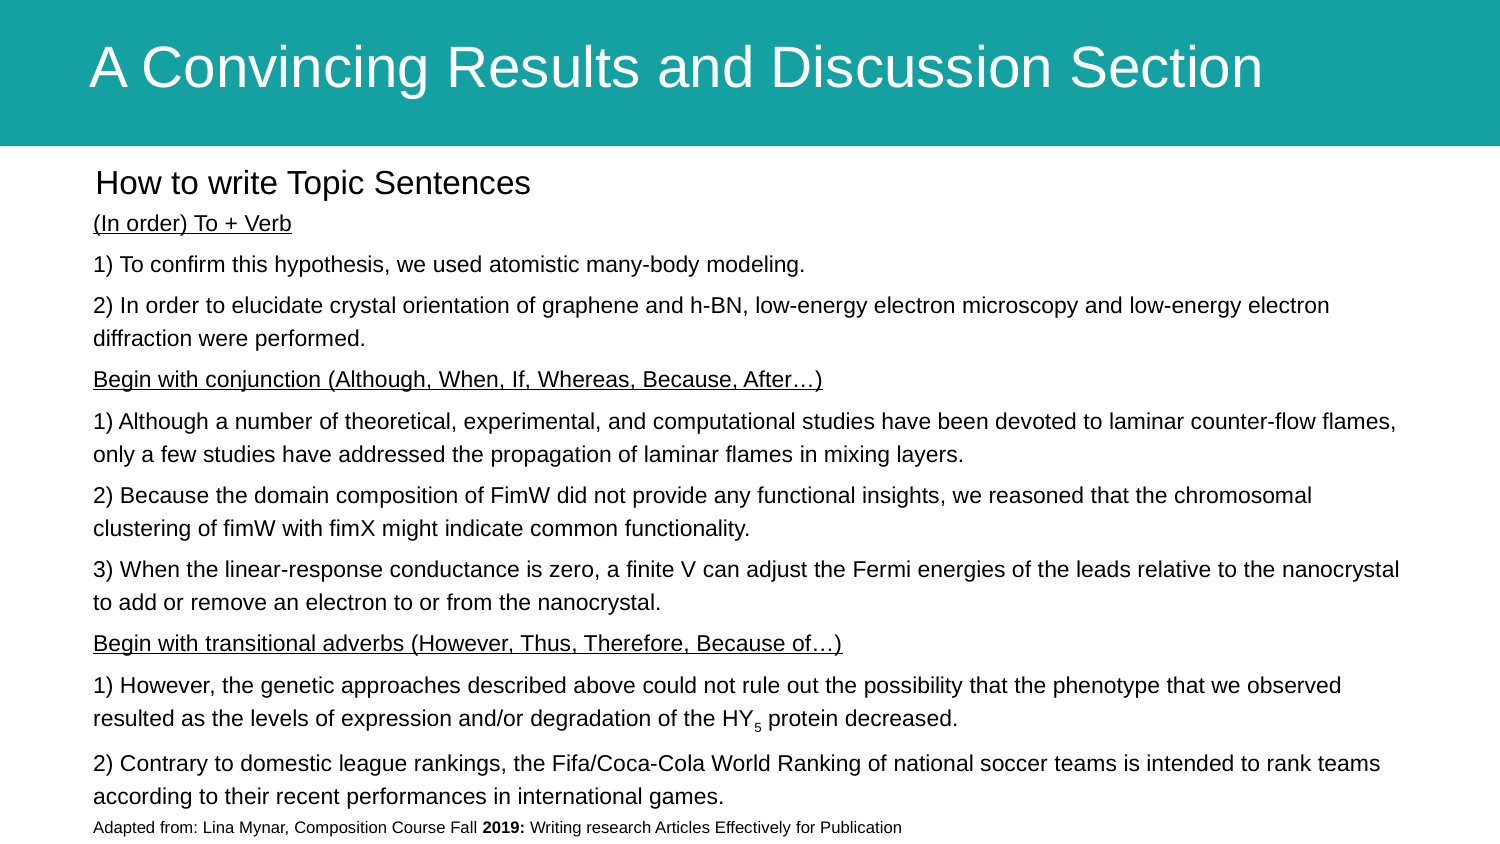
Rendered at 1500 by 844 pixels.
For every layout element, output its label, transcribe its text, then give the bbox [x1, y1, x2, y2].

title A Convincing Results and Discussion Section [75, 21, 1387, 104]
text_box (In order) To + Verb 1) To confirm this hypothesis, we used atomistic many-body modeling. 2) In order to elucidate crystal orientation of graphene and h-BN, low-energy electron microscopy and low-energy electron diffraction were performed. Begin with conjunction (Although, When, If, Whereas, Because, After…) 1) Although a number of theoretical, experimental, and computational studies have been devoted to laminar counter-flow flames, only a few studies have addressed the propagation of laminar flames in mixing layers. 2) Because the domain composition of FimW did not provide any functional insights, we reasoned that the chromosomal clustering of fimW with fimX might indicate common functionality. 3) When the linear-response conductance is zero, a finite V can adjust the Fermi energies of the leads relative to the nanocrystal to add or remove an electron to or from the nanocrystal. Begin with transitional adverbs (However, Thus, Therefore, Because of…) 1) However, the genetic approaches described above could not rule out the possibility that the phenotype that we observed resulted as the levels of expression and/or degradation of the HY5 protein decreased. 2) Contrary to domestic league rankings, the Fifa/Coca-Cola World Ranking of national soccer teams is intended to rank teams according to their recent performances in international games. [75, 195, 1423, 822]
text_box How to write Topic Sentences [77, 145, 1423, 195]
text_box Adapted from: Lina Mynar, Composition Course Fall 2019: Writing research Articles Effectively for Publication [75, 805, 1191, 843]
